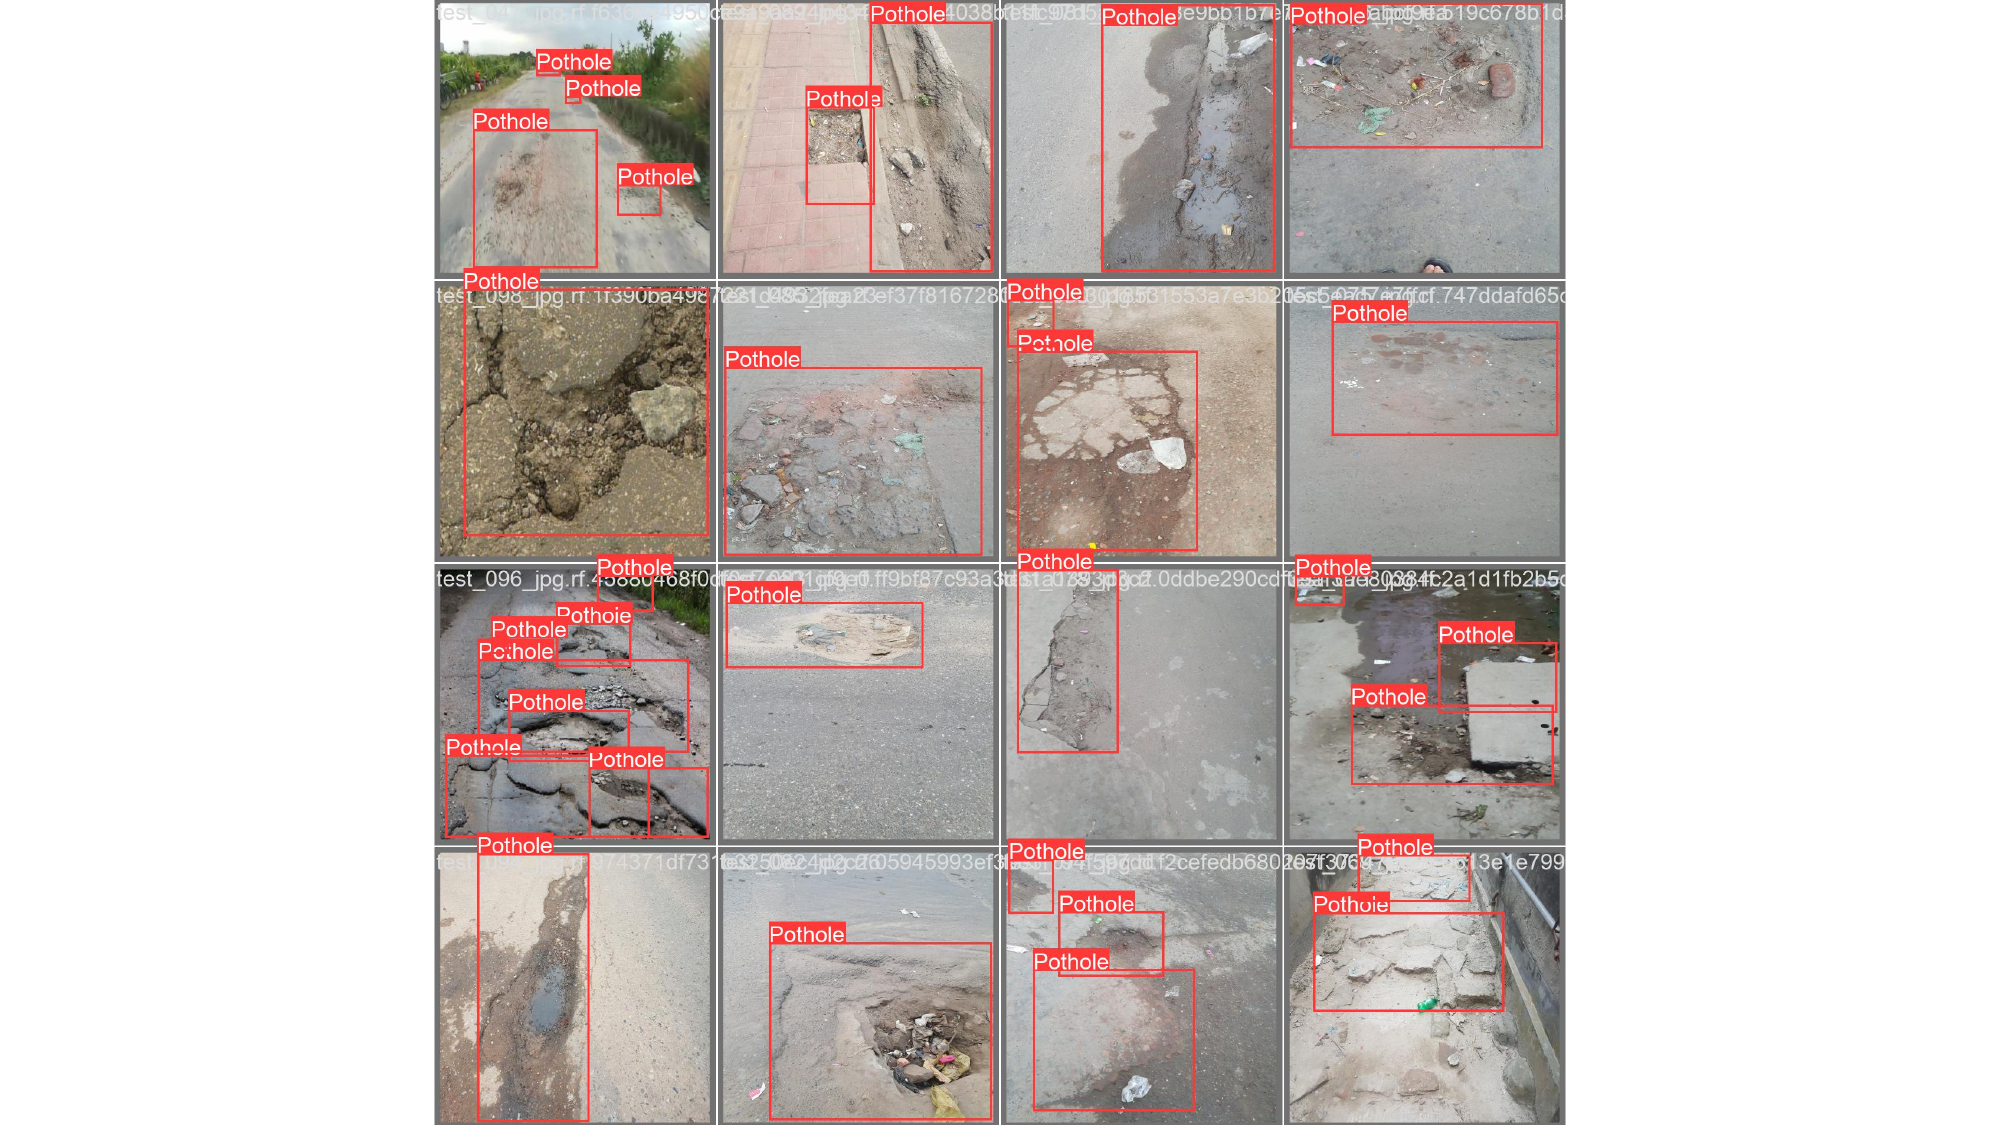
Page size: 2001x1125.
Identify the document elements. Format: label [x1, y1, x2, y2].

list [433, 0, 1566, 1125]
